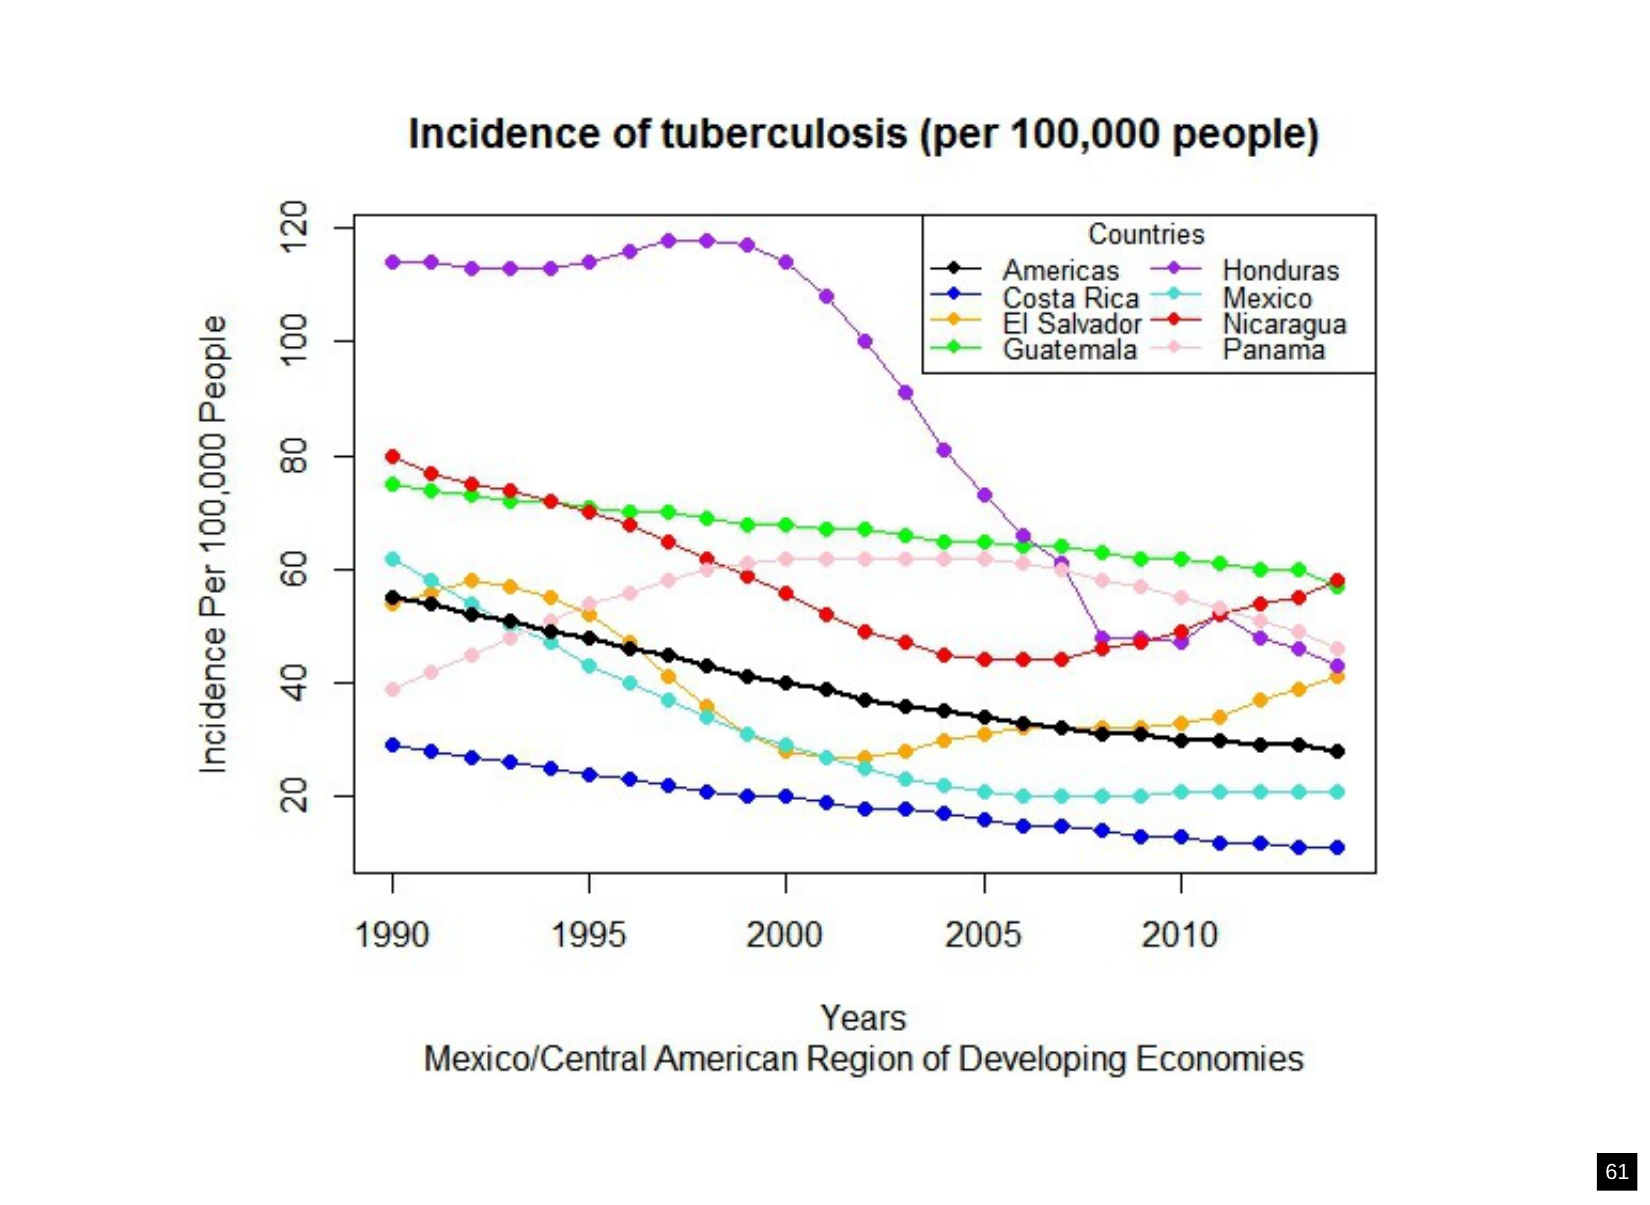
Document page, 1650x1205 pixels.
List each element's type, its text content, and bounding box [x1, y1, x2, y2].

slide_number 61 [1601, 1160, 1634, 1205]
text_box [187, 48, 1463, 1082]
